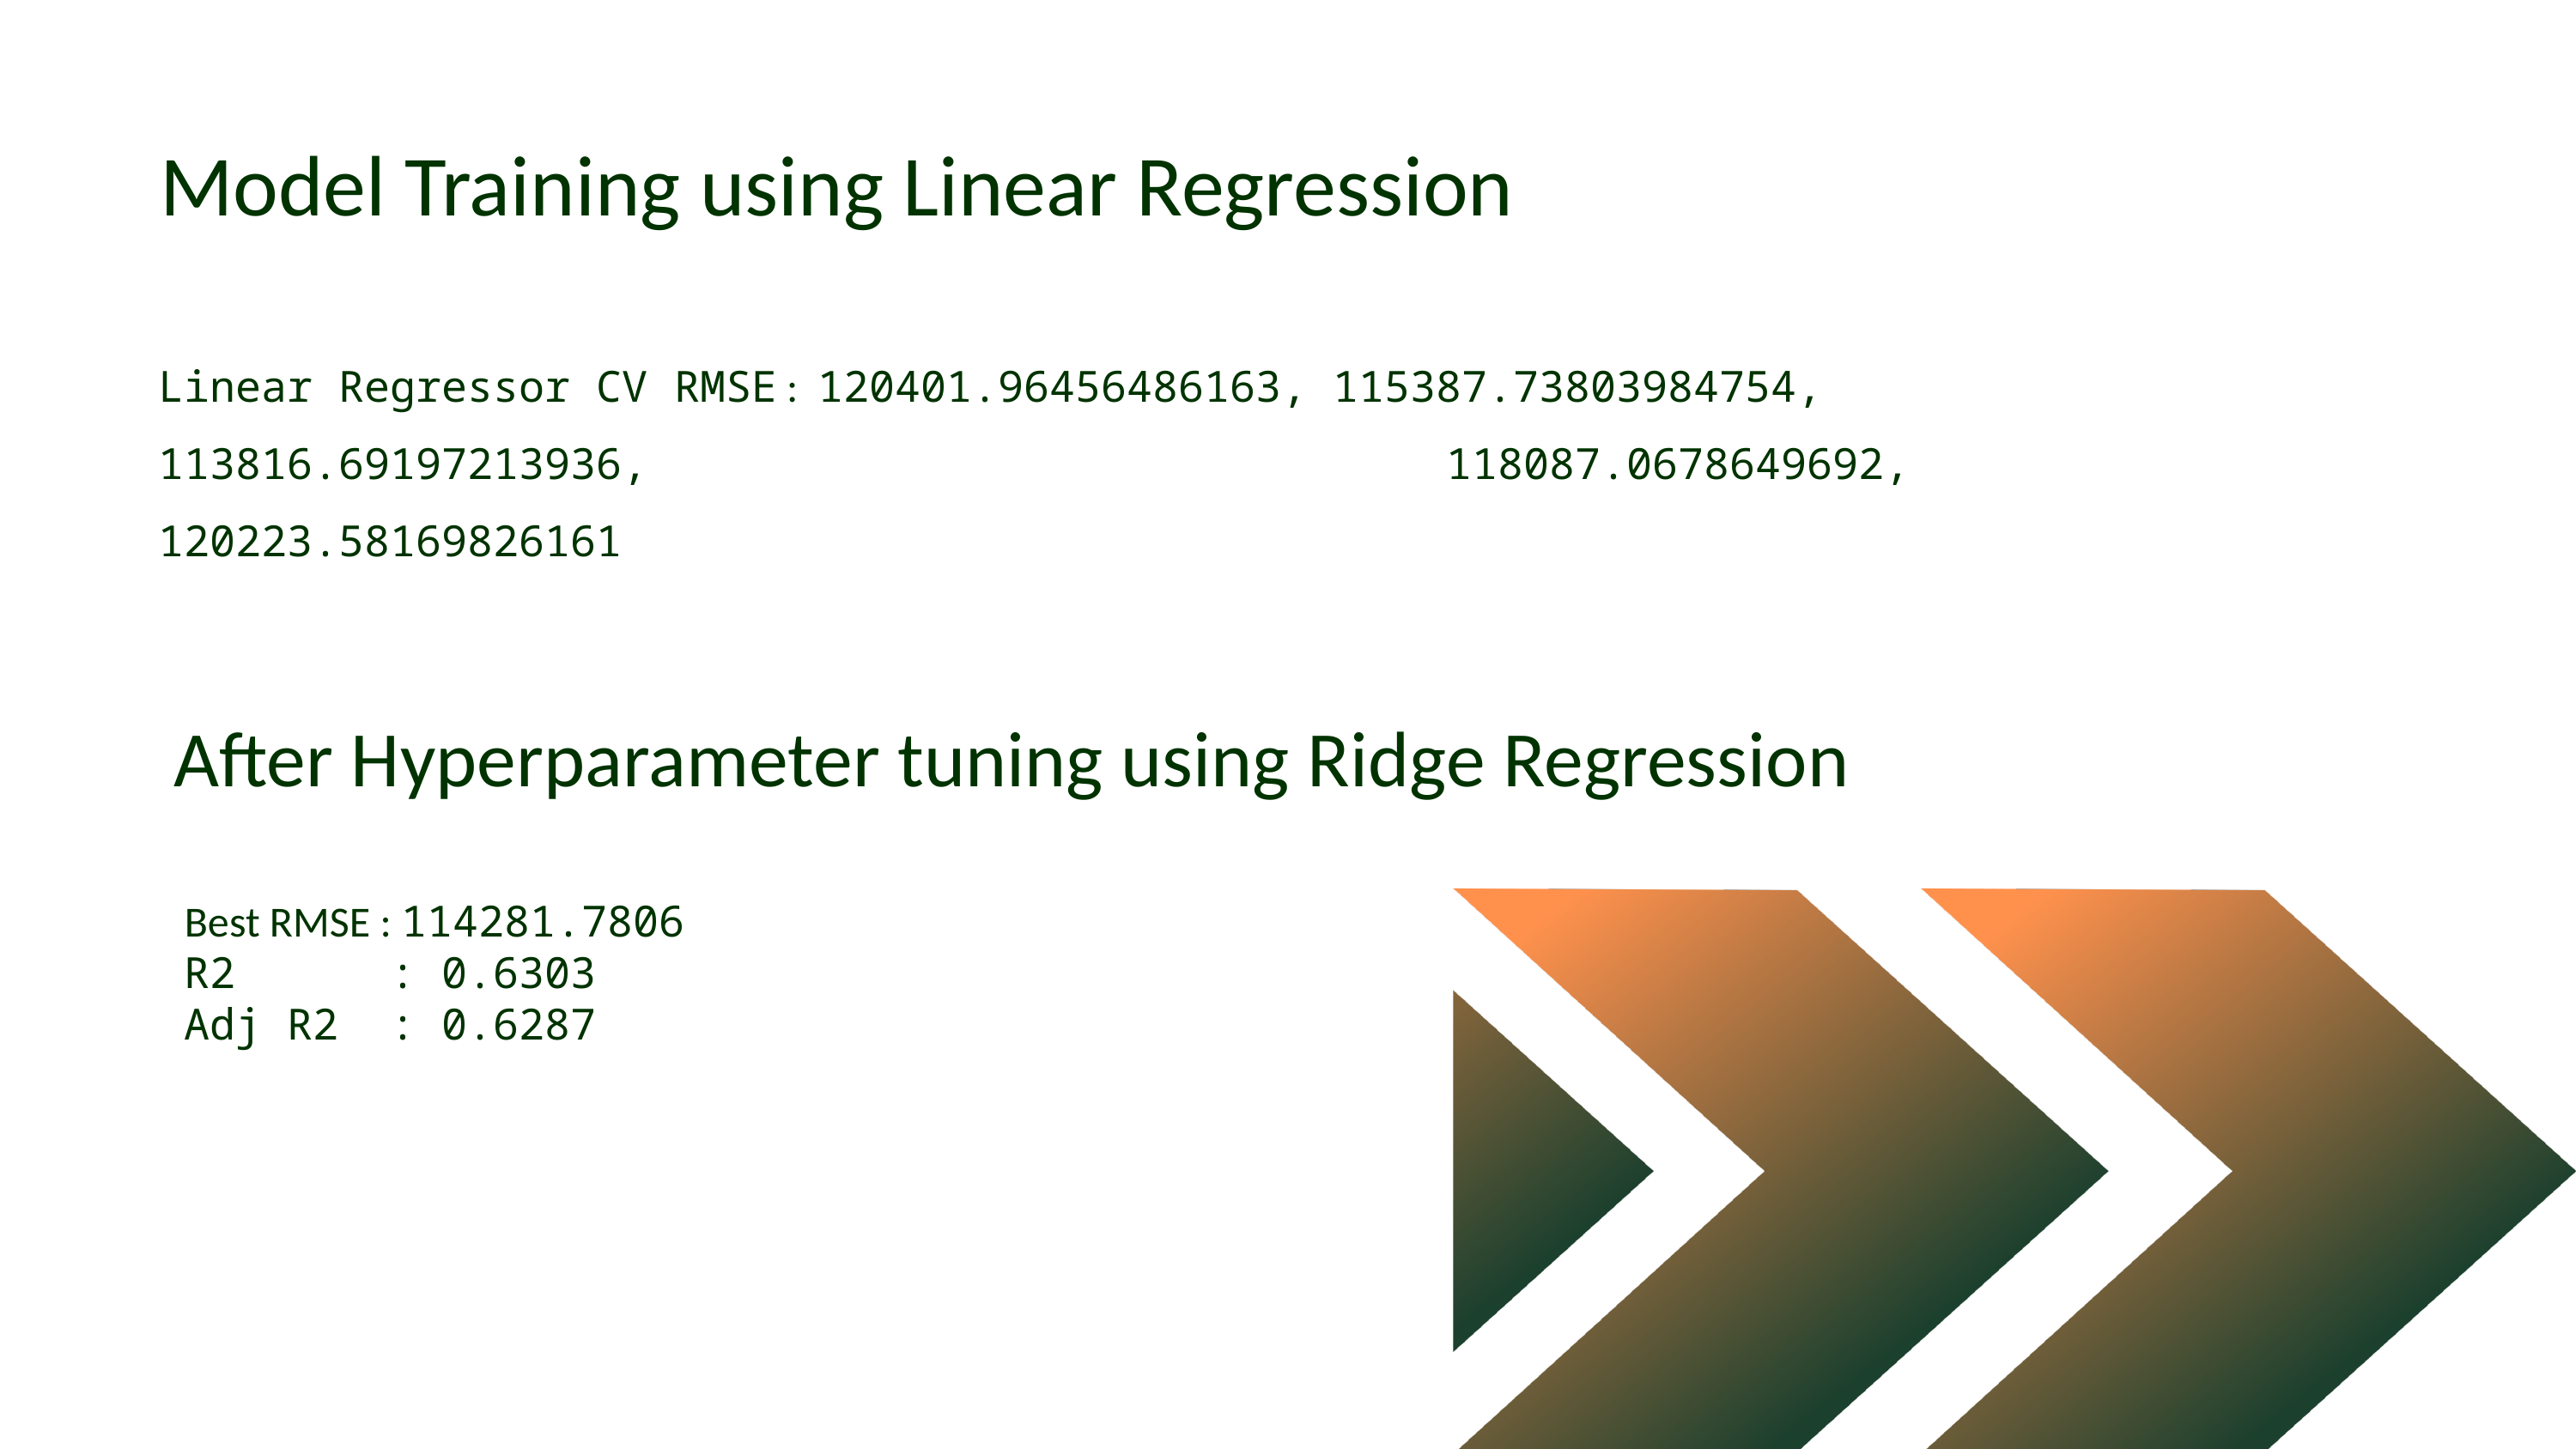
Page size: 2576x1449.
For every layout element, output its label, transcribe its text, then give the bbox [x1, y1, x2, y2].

text_box After Hyperparameter tuning using Ridge Regression [161, 701, 1868, 809]
text_box [1453, 888, 2576, 1449]
text_box Model Training using Linear Regression [147, 123, 1760, 239]
text_box Best RMSE : 114281.7806 R2 : 0.6303 Adj R2 : 0.6287 [172, 888, 1170, 1055]
text_box Linear Regressor CV RMSE : 120401.96456486163, 115387.73803984754, 113816.69197213936, 118087.0678649692, 120223.58169826161 [146, 327, 2390, 572]
